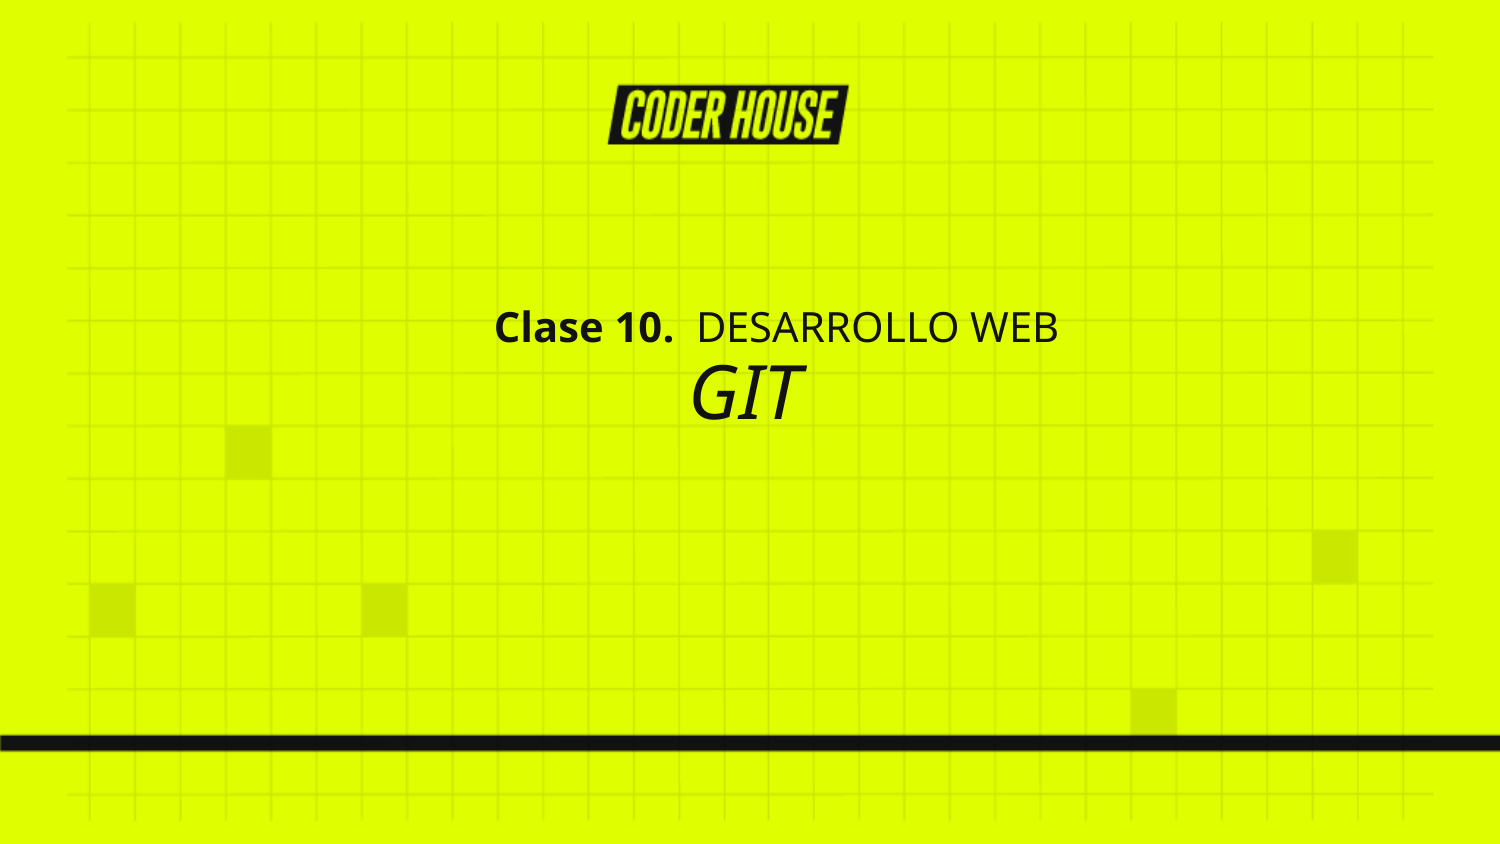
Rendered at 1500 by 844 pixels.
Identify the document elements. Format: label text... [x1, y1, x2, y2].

text_box [115, 718, 400, 797]
picture [0, 0, 1500, 844]
text_box Clase 10. DESARROLLO WEB [307, 274, 1193, 353]
text_box GIT [331, 353, 1158, 434]
